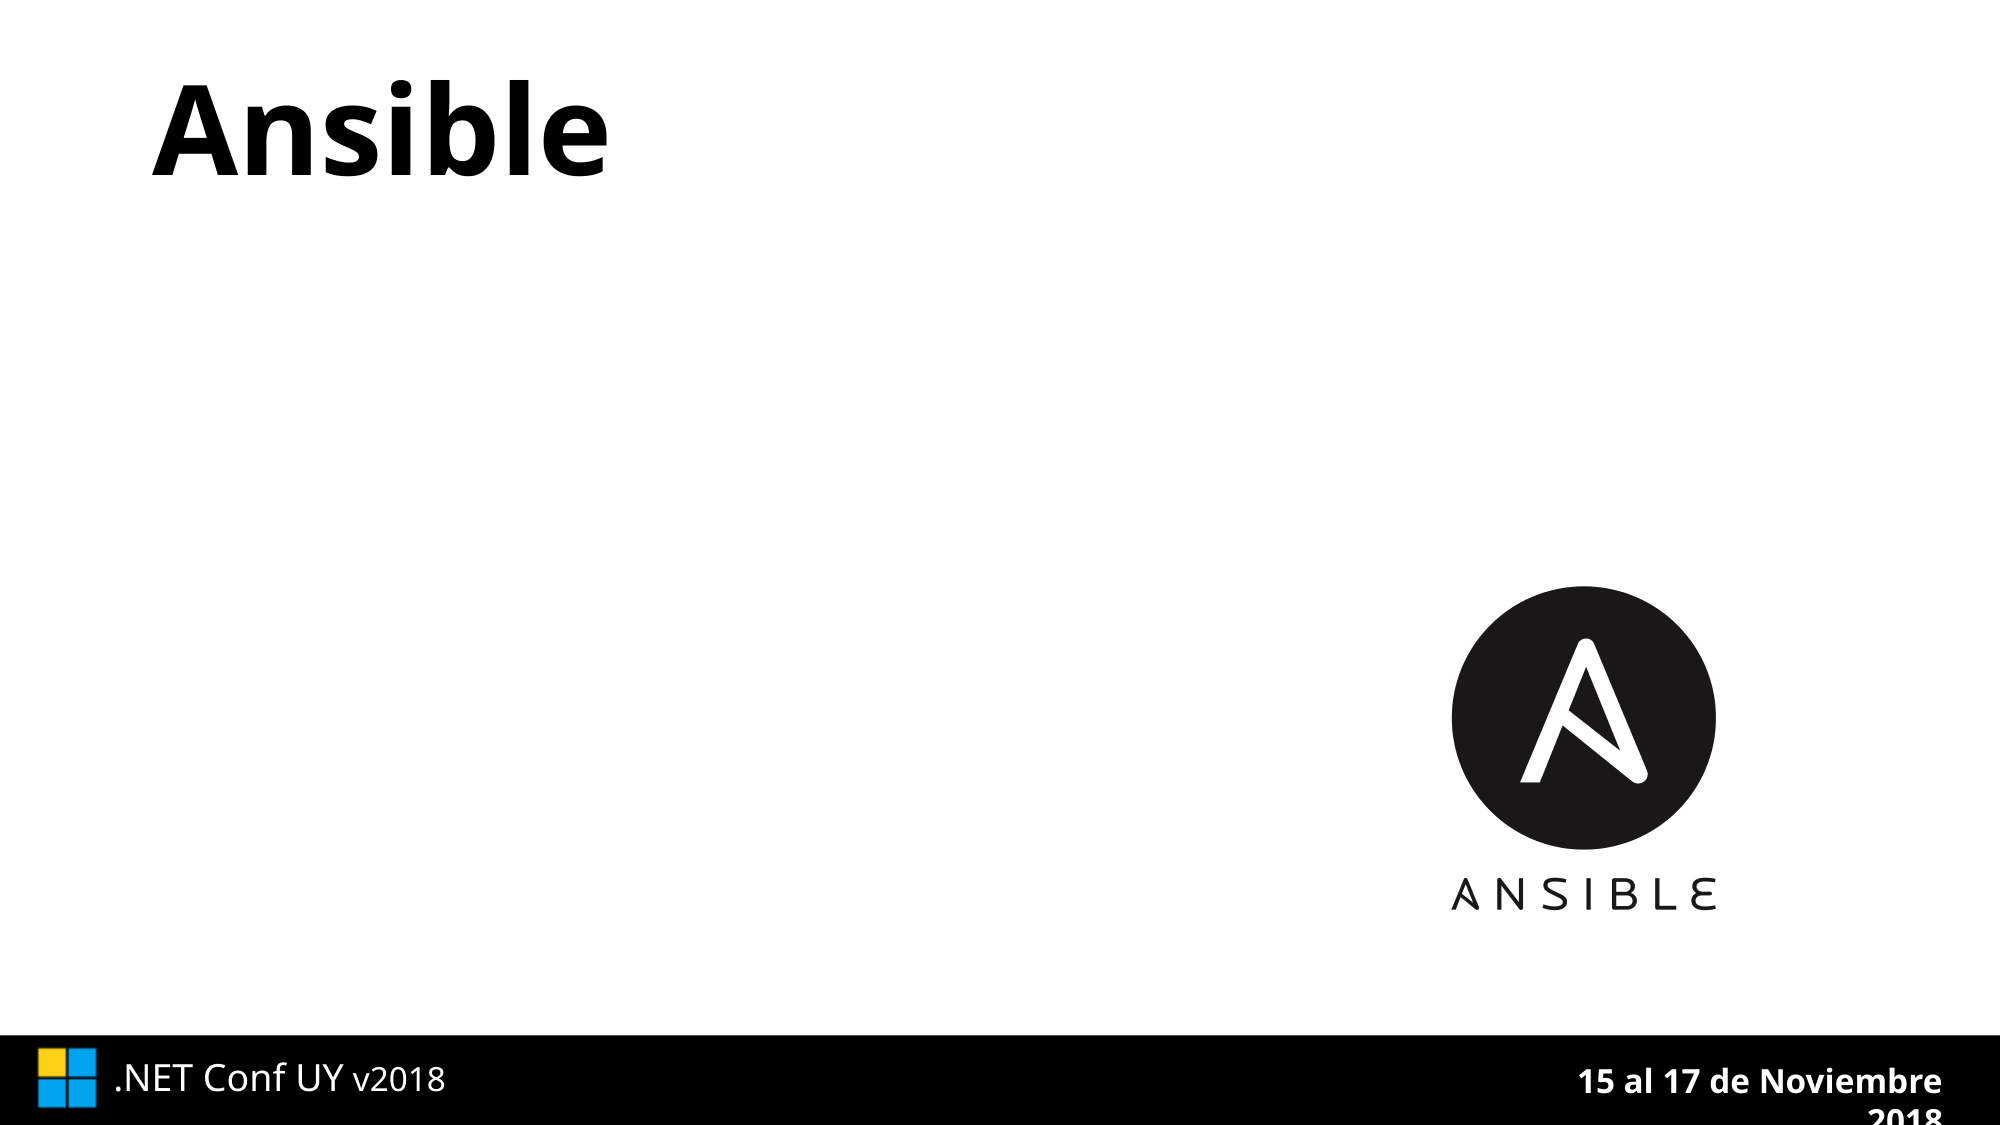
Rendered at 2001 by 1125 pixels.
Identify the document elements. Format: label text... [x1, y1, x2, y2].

picture [36, 1046, 99, 1110]
picture [1451, 586, 1716, 912]
title Ansible [137, 59, 1863, 278]
